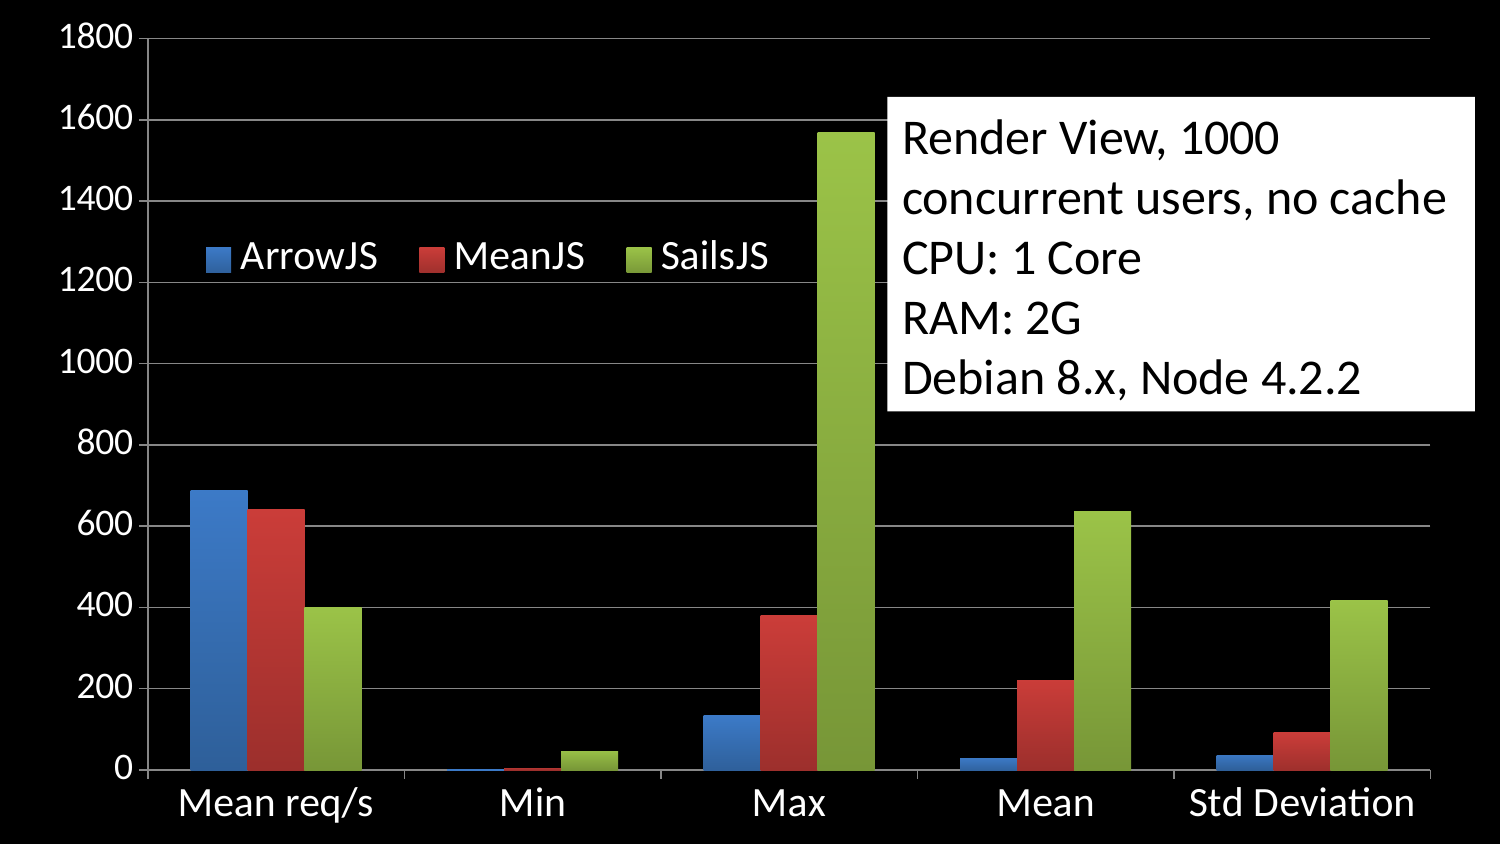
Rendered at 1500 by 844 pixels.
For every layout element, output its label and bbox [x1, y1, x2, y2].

chart [24, 2, 1500, 844]
